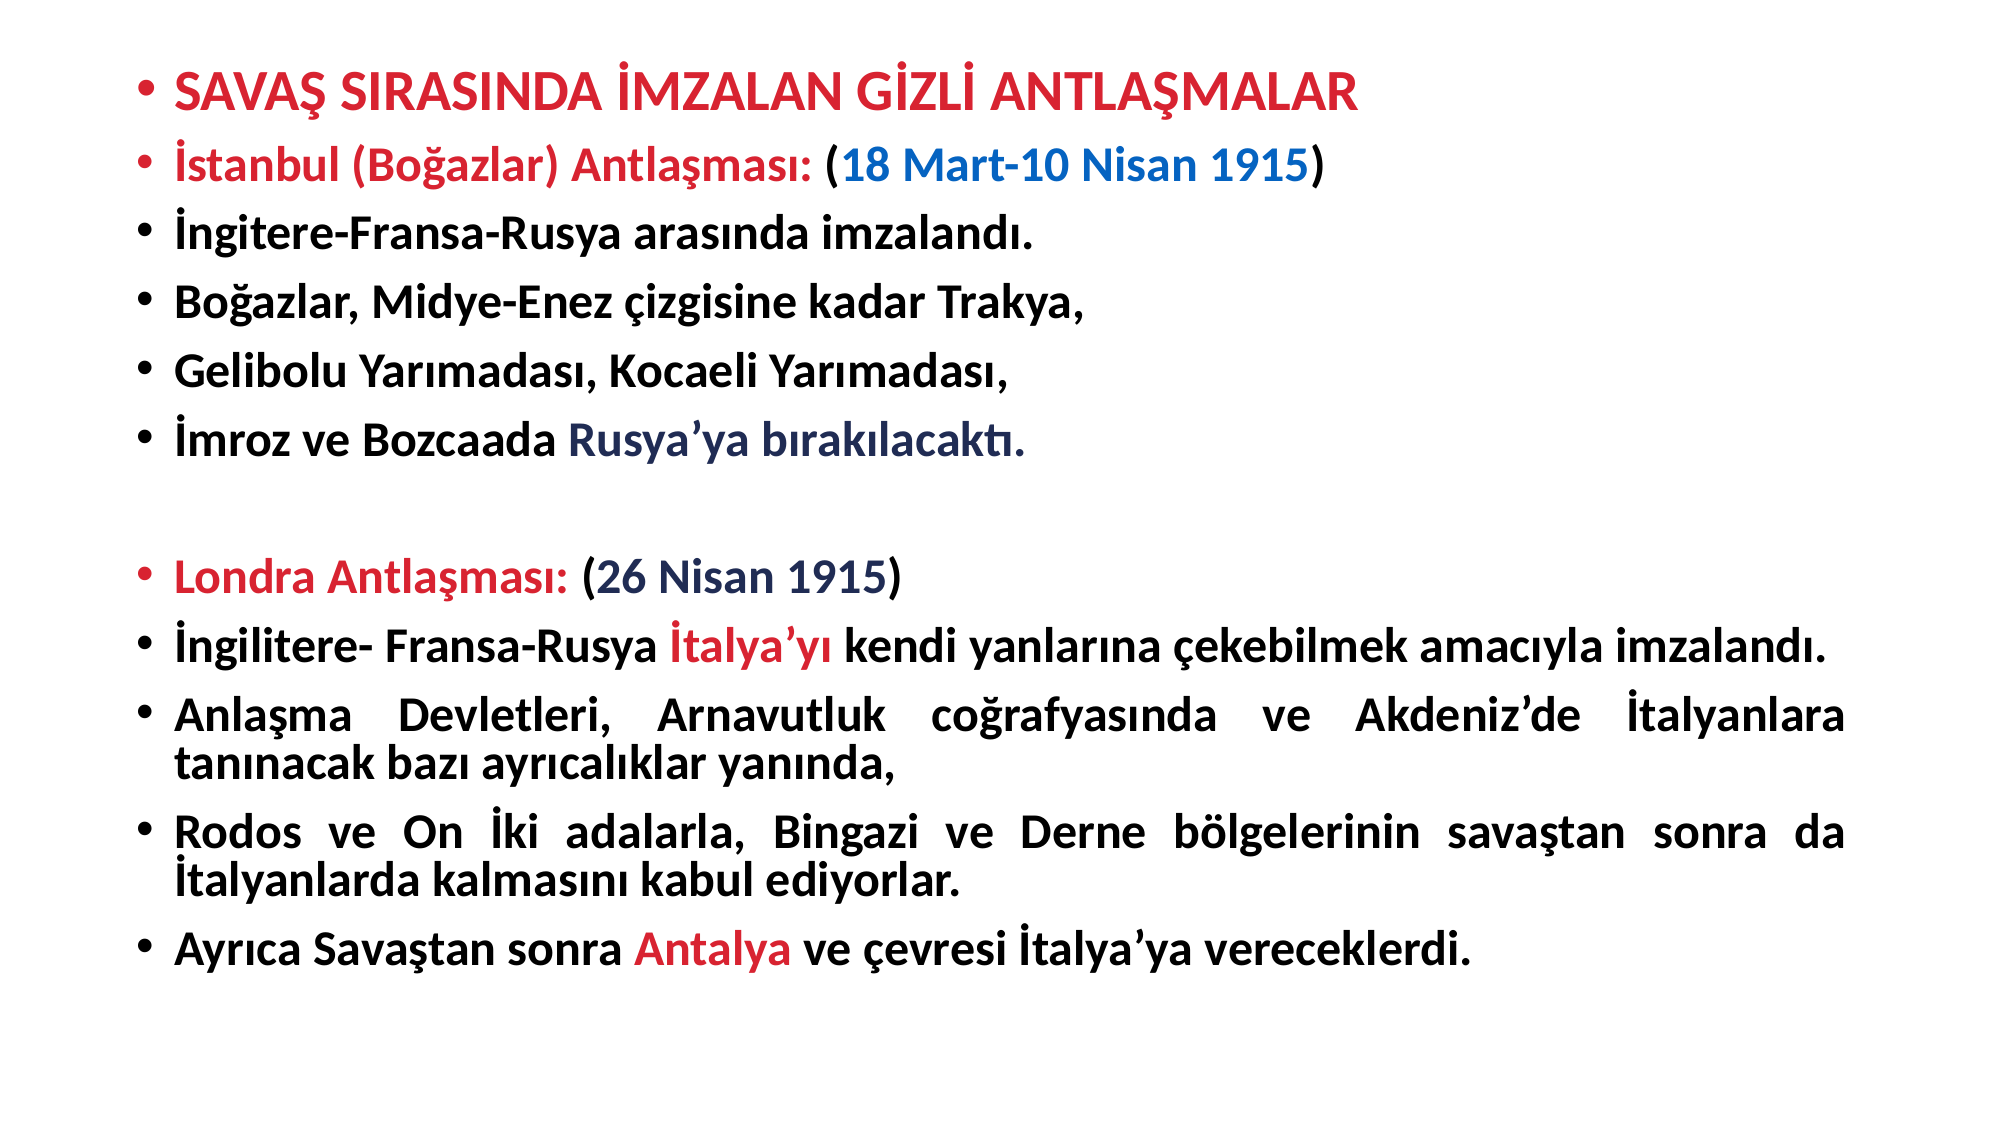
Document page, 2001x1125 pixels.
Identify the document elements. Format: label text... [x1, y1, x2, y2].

list SAVAŞ SIRASINDA İMZALAN GİZLİ ANTLAŞMALAR İstanbul (Boğazlar) Antlaşması: (18 Mart-10 Nisan 1915) İngitere-Fransa-Rusya arasında imzalandı. Boğazlar, Midye-Enez çizgisine kadar Trakya, Gelibolu Yarımadası, Kocaeli Yarımadası, İmroz ve Bozcaada Rusya’ya bırakılacaktı. Londra Antlaşması: (26 Nisan 1915) İngilitere- Fransa-Rusya İtalya’yı kendi yanlarına çekebilmek amacıyla imzalandı. Anlaşma Devletleri, Arnavutluk coğrafyasında ve Akdeniz’de İtalyanlara tanınacak bazı ayrıcalıklar yanında, Rodos ve On İki adalarla, Bingazi ve Derne bölgelerinin savaştan sonra da İtalyanlarda kalmasını kabul ediyorlar. Ayrıca Savaştan sonra Antalya ve çevresi İtalya’ya vereceklerdi. [121, 58, 1863, 1014]
